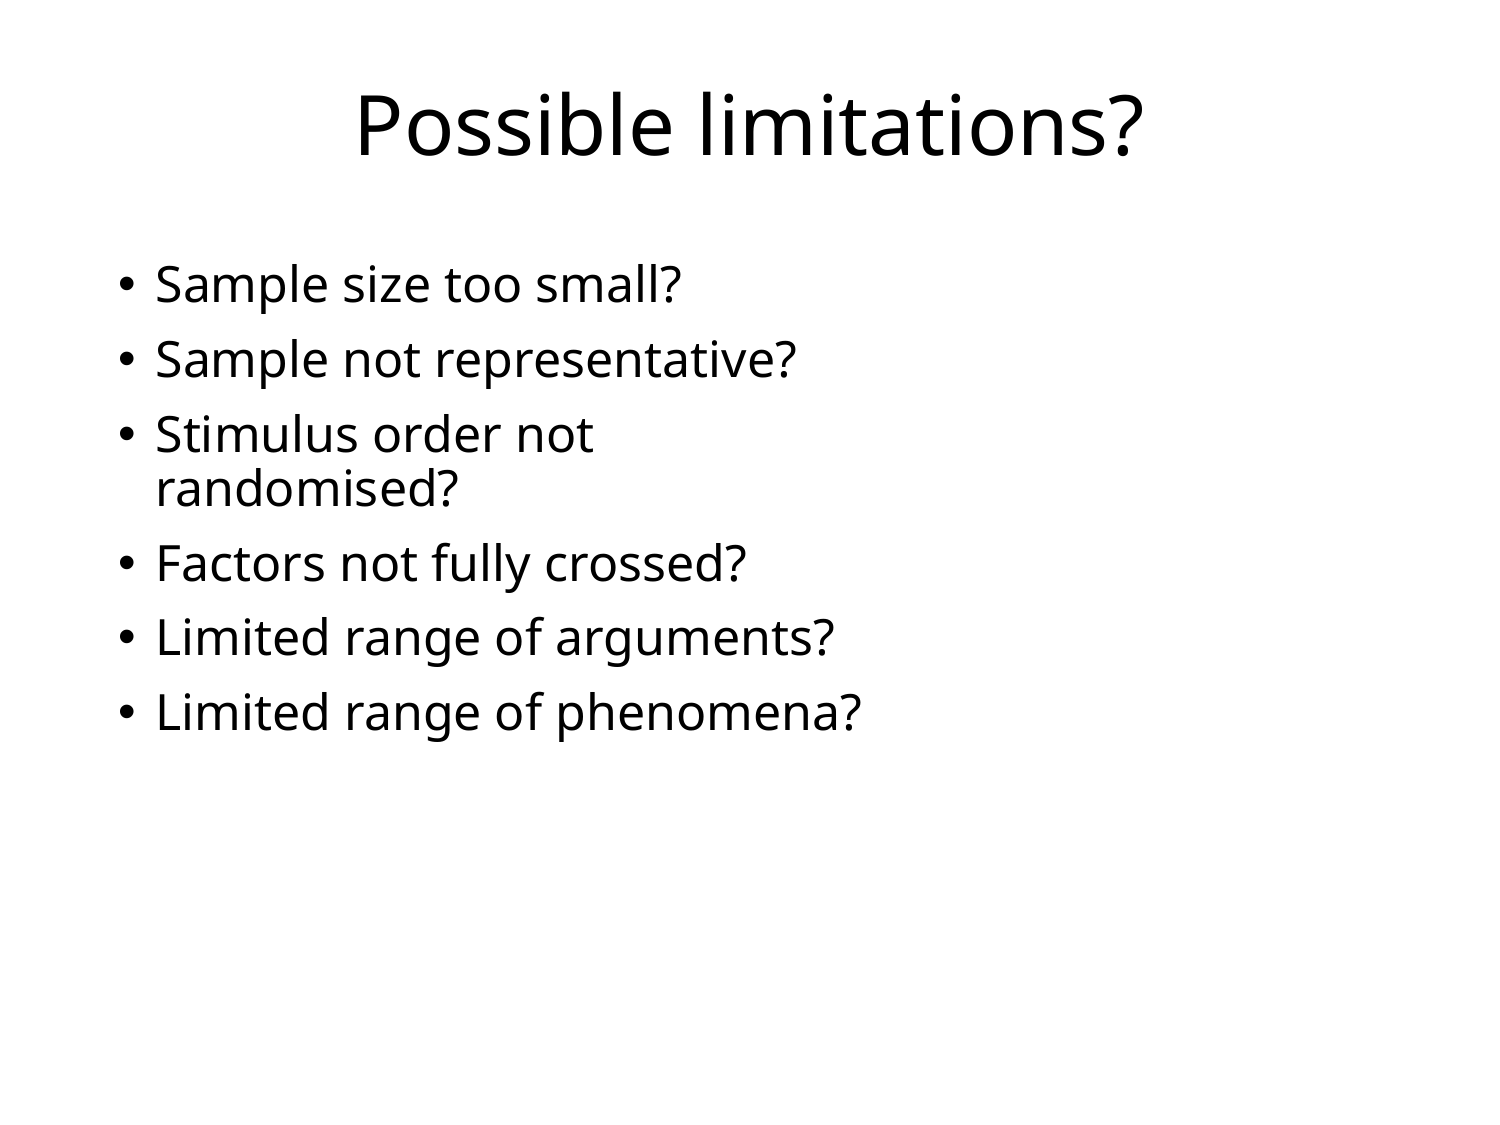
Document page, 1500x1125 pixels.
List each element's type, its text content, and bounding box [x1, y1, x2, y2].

list Sample size too small? Sample not representative? Stimulus order not randomised? Factors not fully crossed? Limited range of arguments? Limited range of phenomena? [103, 251, 900, 1014]
title Possible limitations? [103, 59, 1397, 198]
